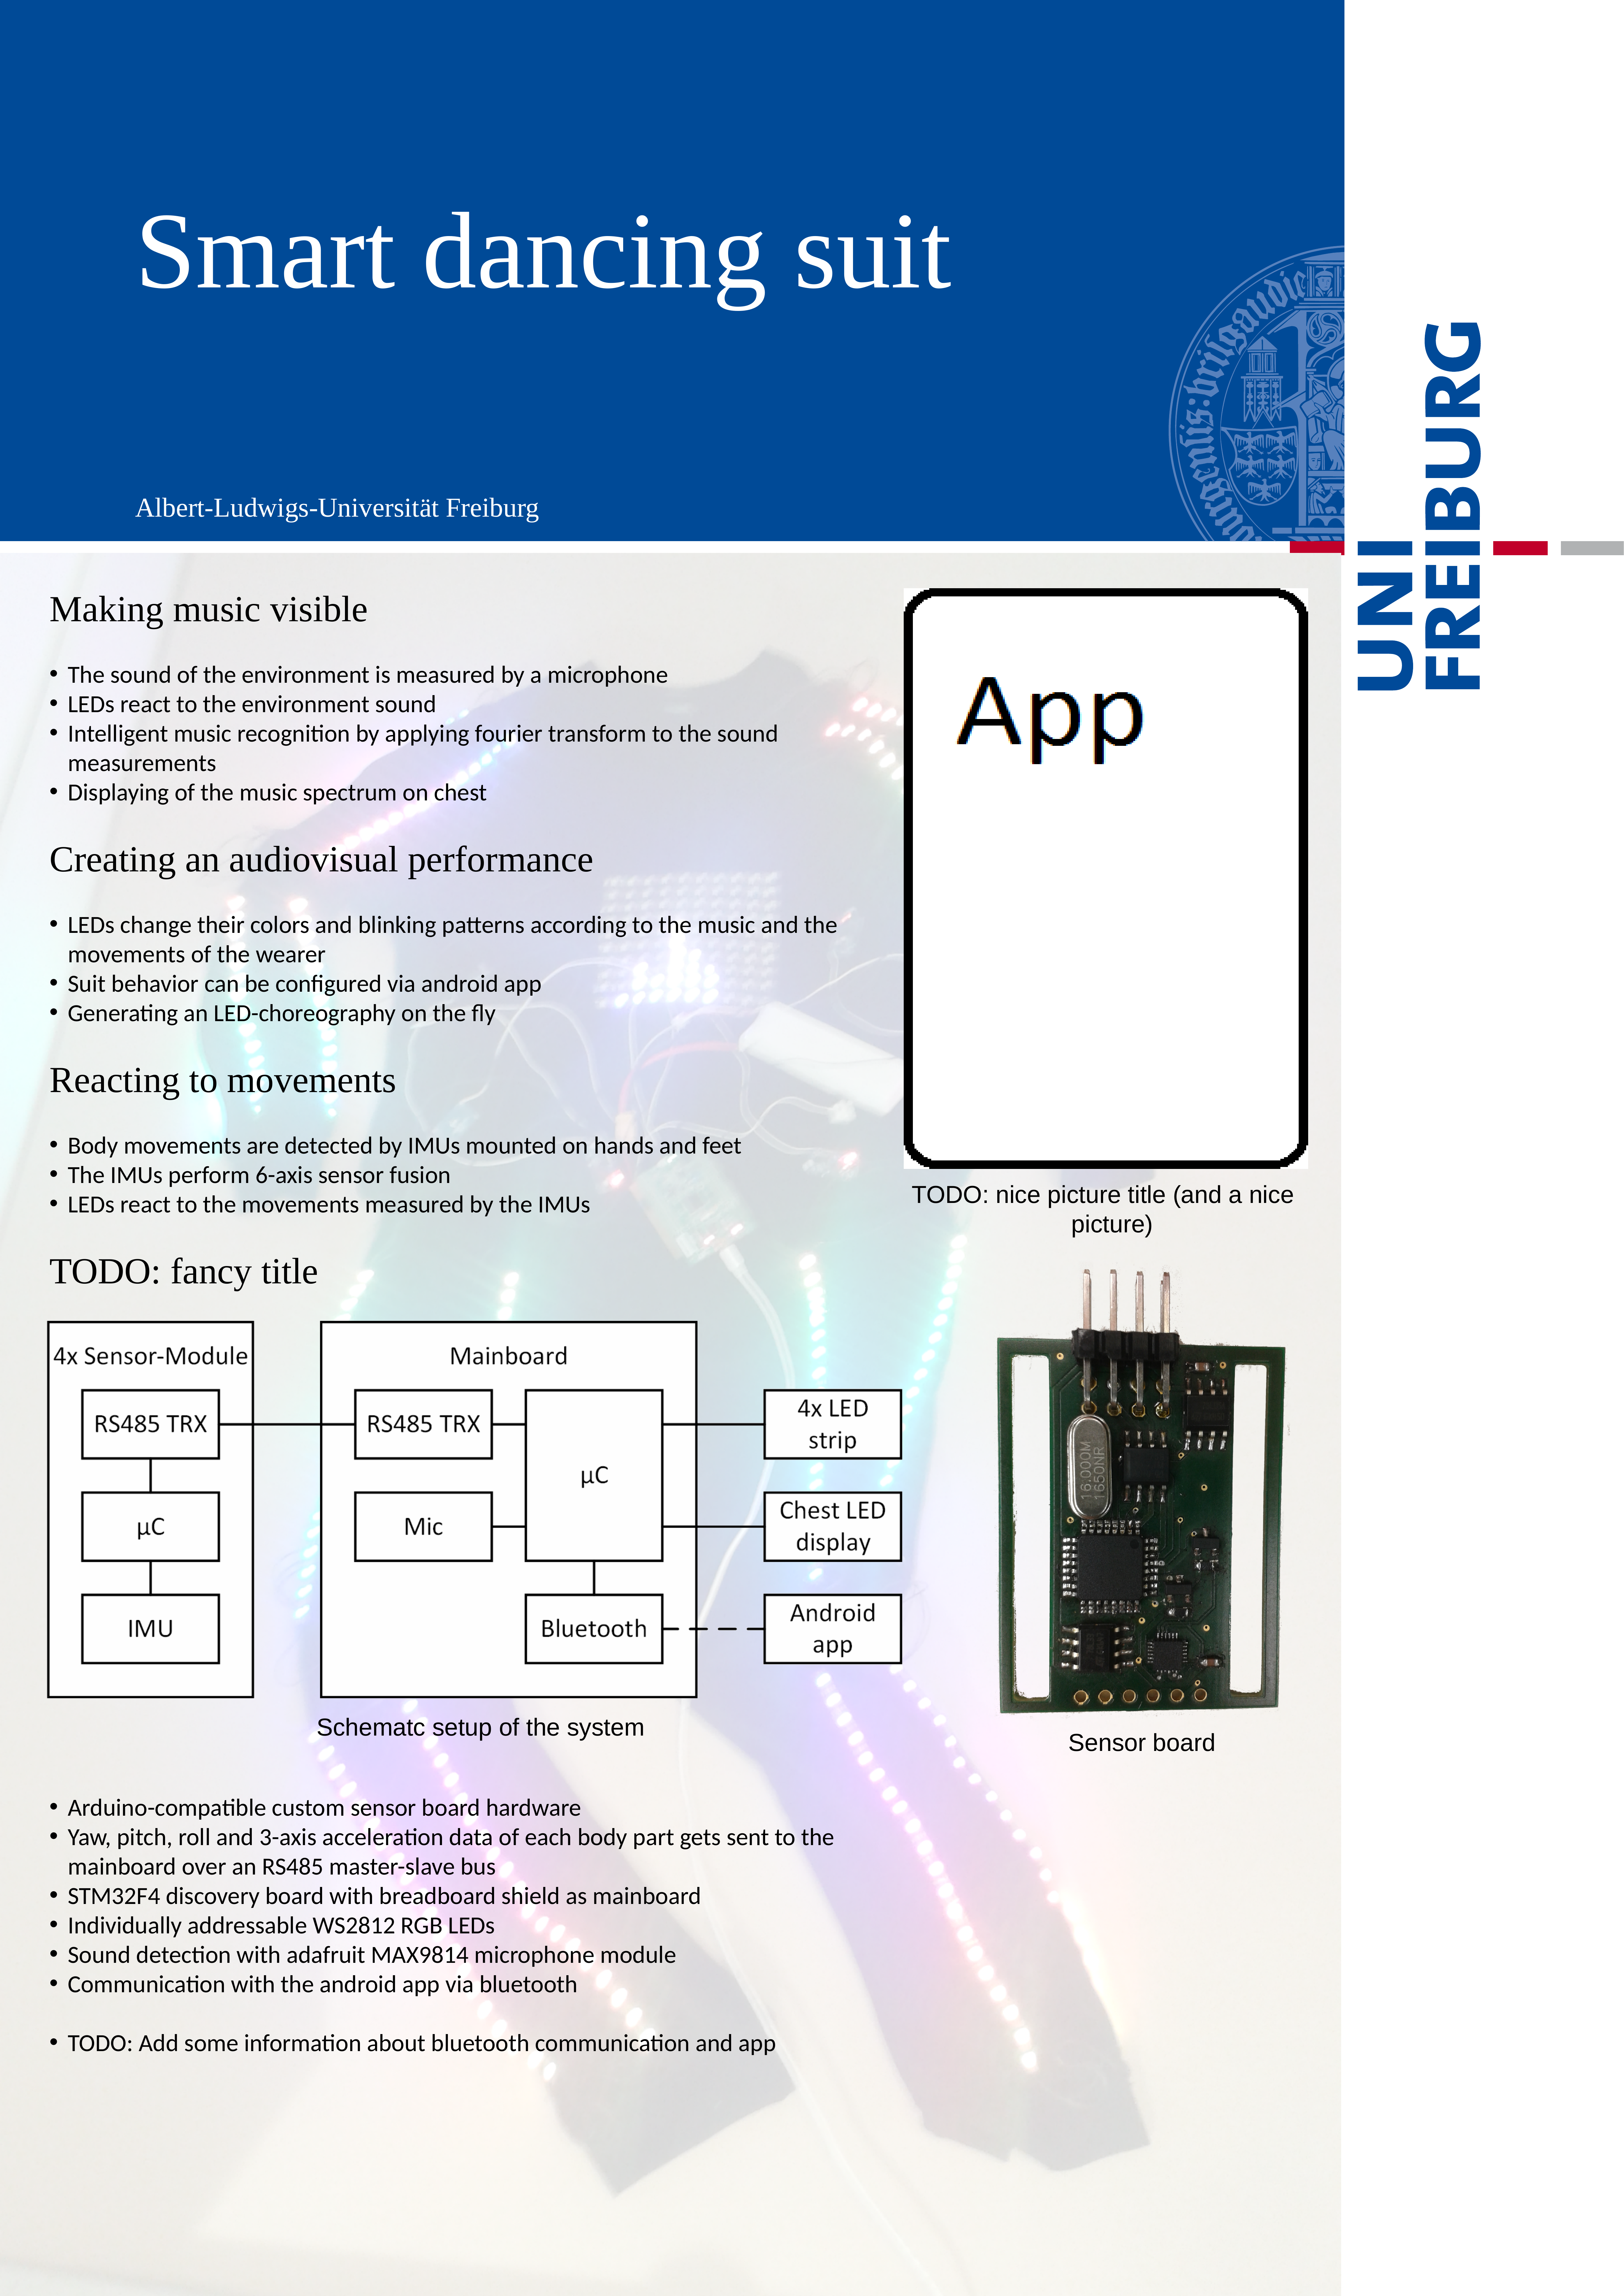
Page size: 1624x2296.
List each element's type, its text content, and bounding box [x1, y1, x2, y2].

picture [0, 553, 1374, 2296]
text_box Smart dancing suit [135, 92, 1118, 396]
